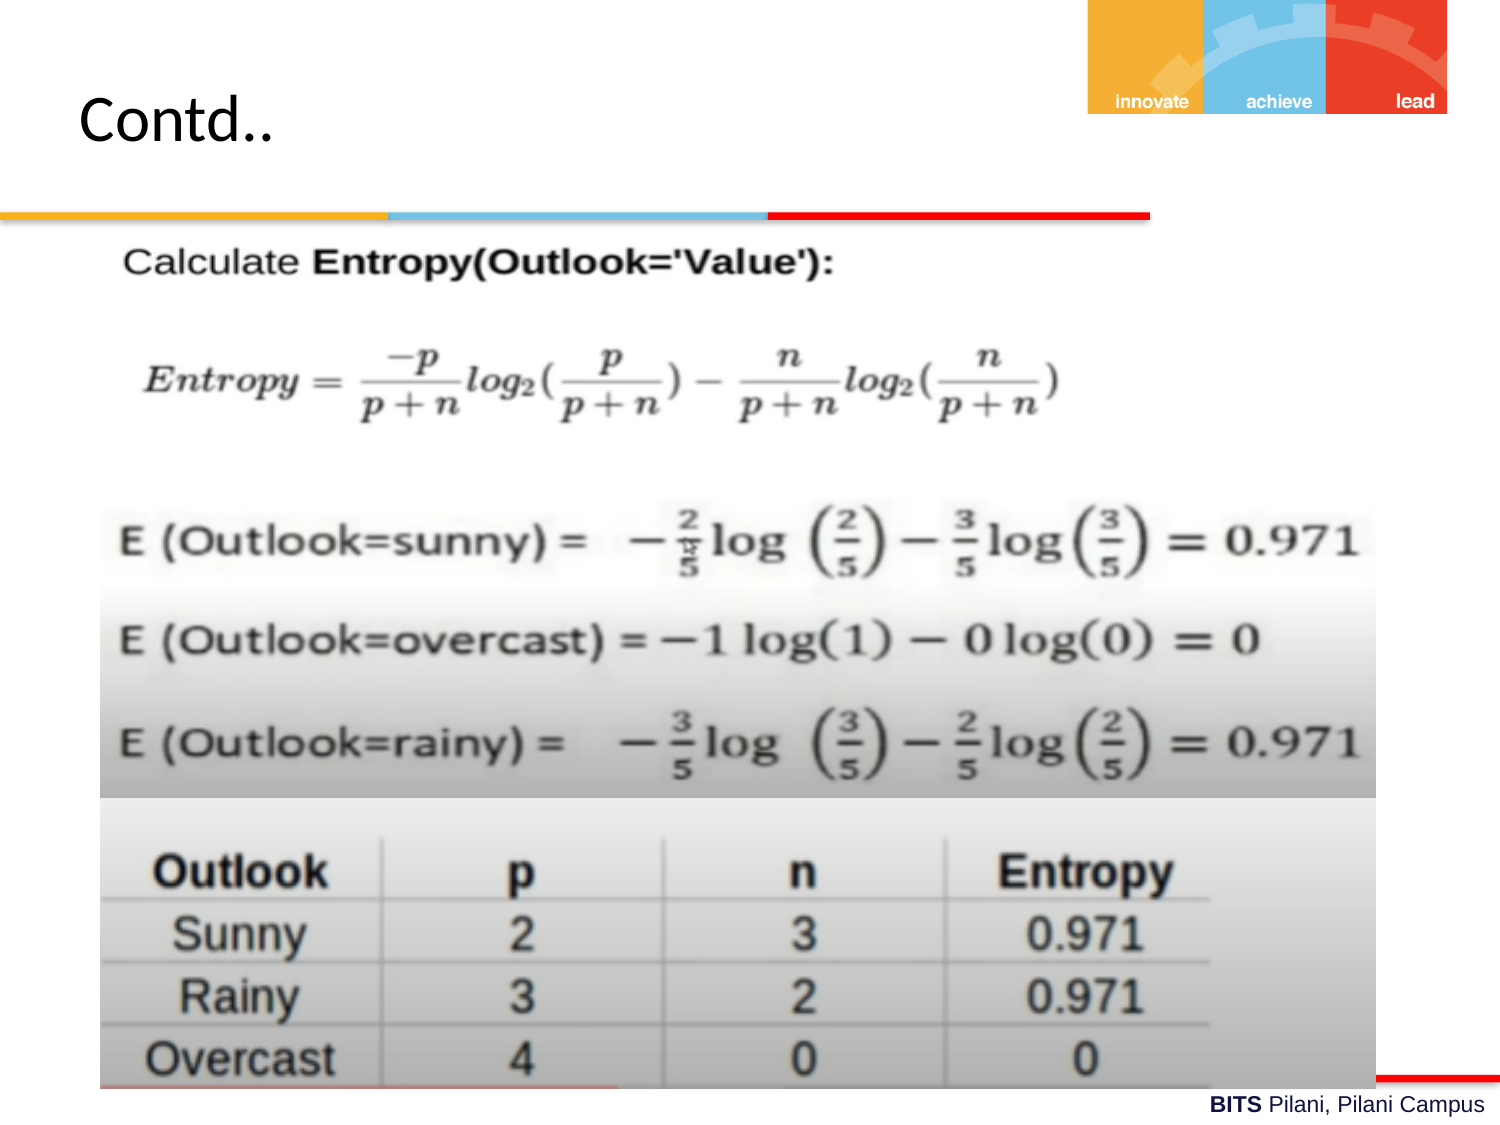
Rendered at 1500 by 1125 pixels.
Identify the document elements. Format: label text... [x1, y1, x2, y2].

picture [1087, 0, 1448, 114]
picture [100, 798, 1377, 1089]
title Contd.. [64, 45, 1069, 185]
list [100, 231, 1377, 798]
